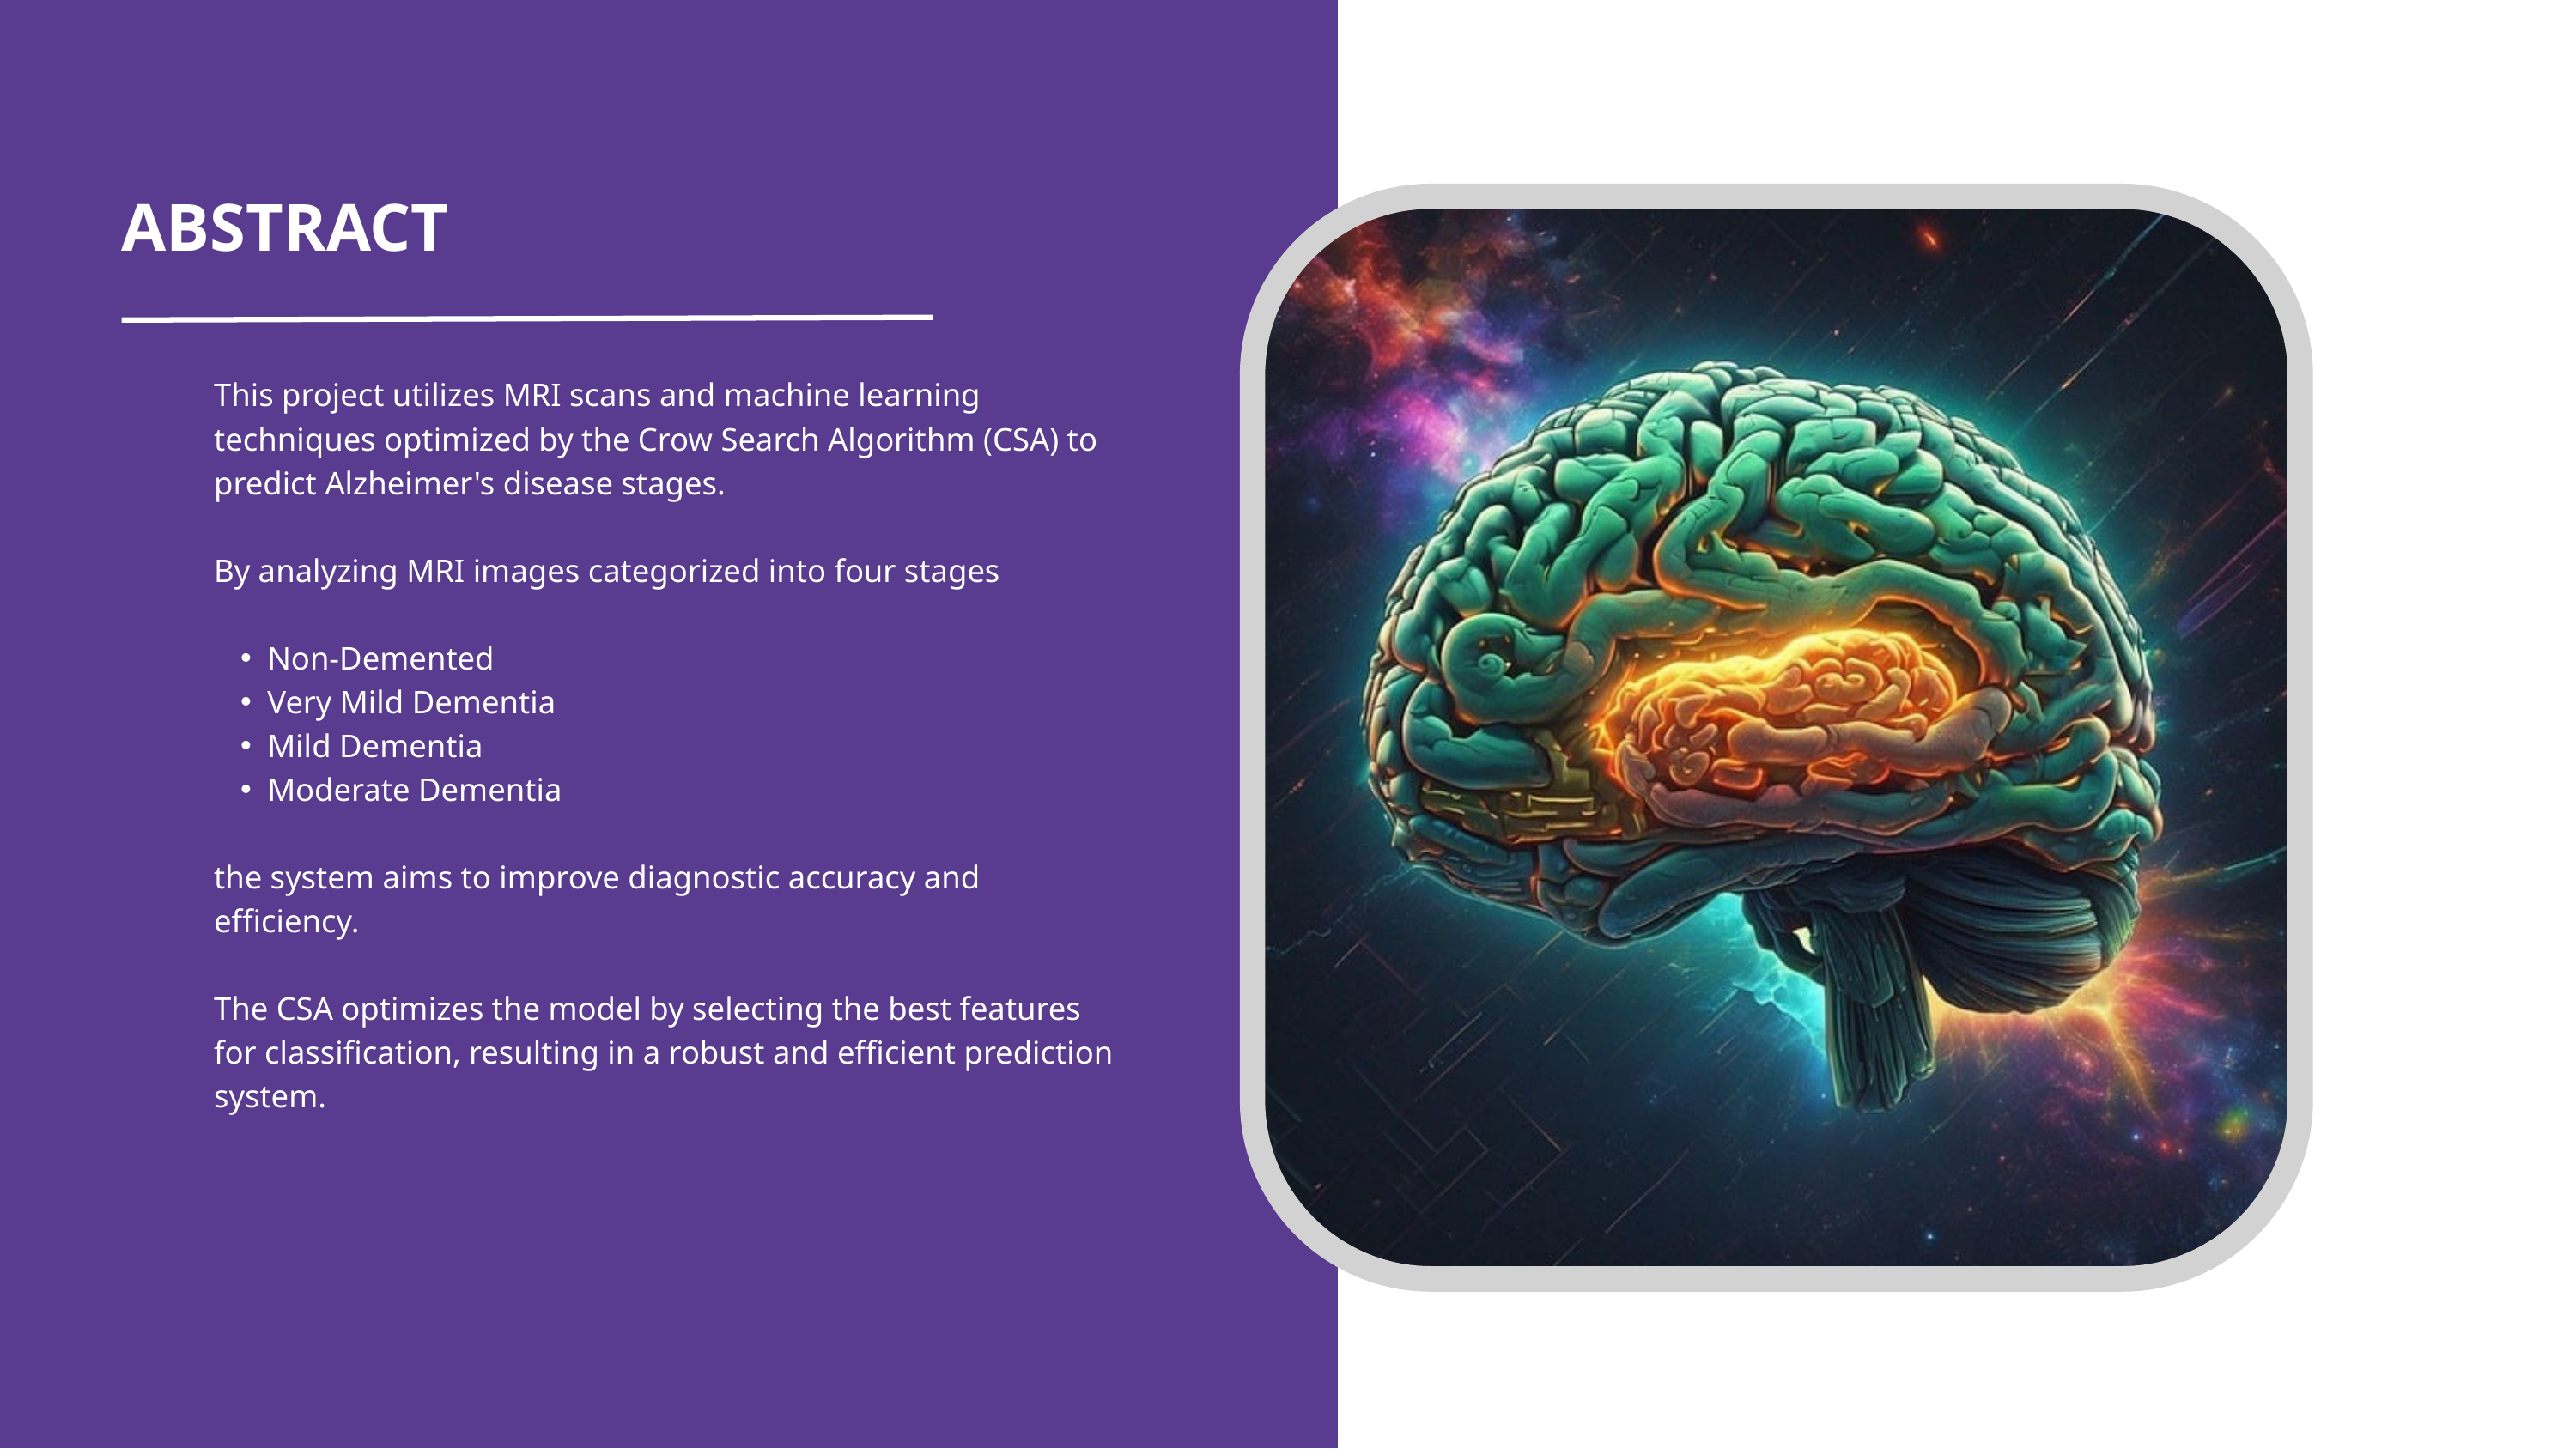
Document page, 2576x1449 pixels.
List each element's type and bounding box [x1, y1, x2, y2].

text_box [1239, 183, 2313, 1292]
text_box [0, 0, 1339, 1449]
